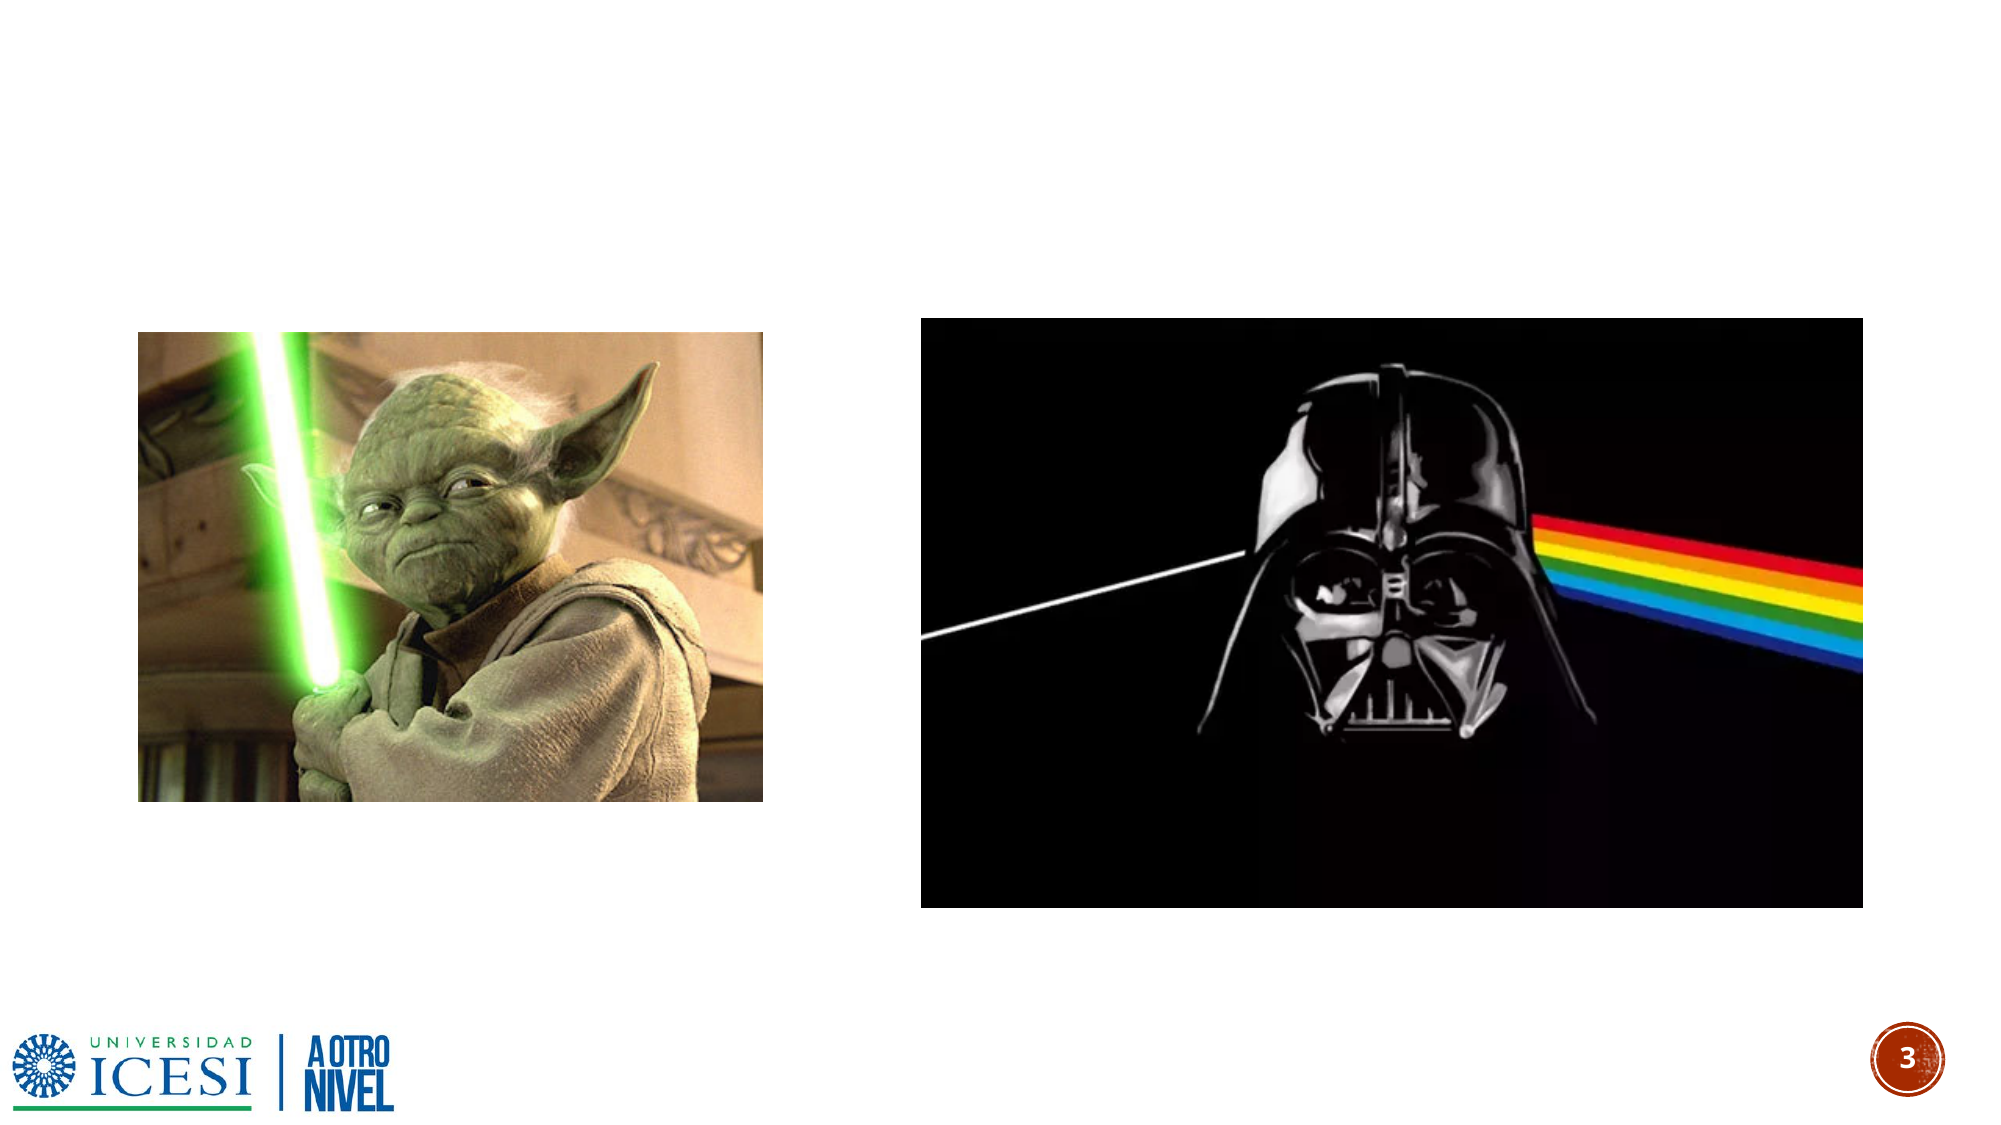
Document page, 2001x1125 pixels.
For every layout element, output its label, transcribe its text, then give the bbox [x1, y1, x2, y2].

slide_number 3 [1855, 1028, 1961, 1089]
picture [138, 332, 763, 802]
picture [0, 1012, 400, 1125]
picture [921, 318, 1863, 908]
